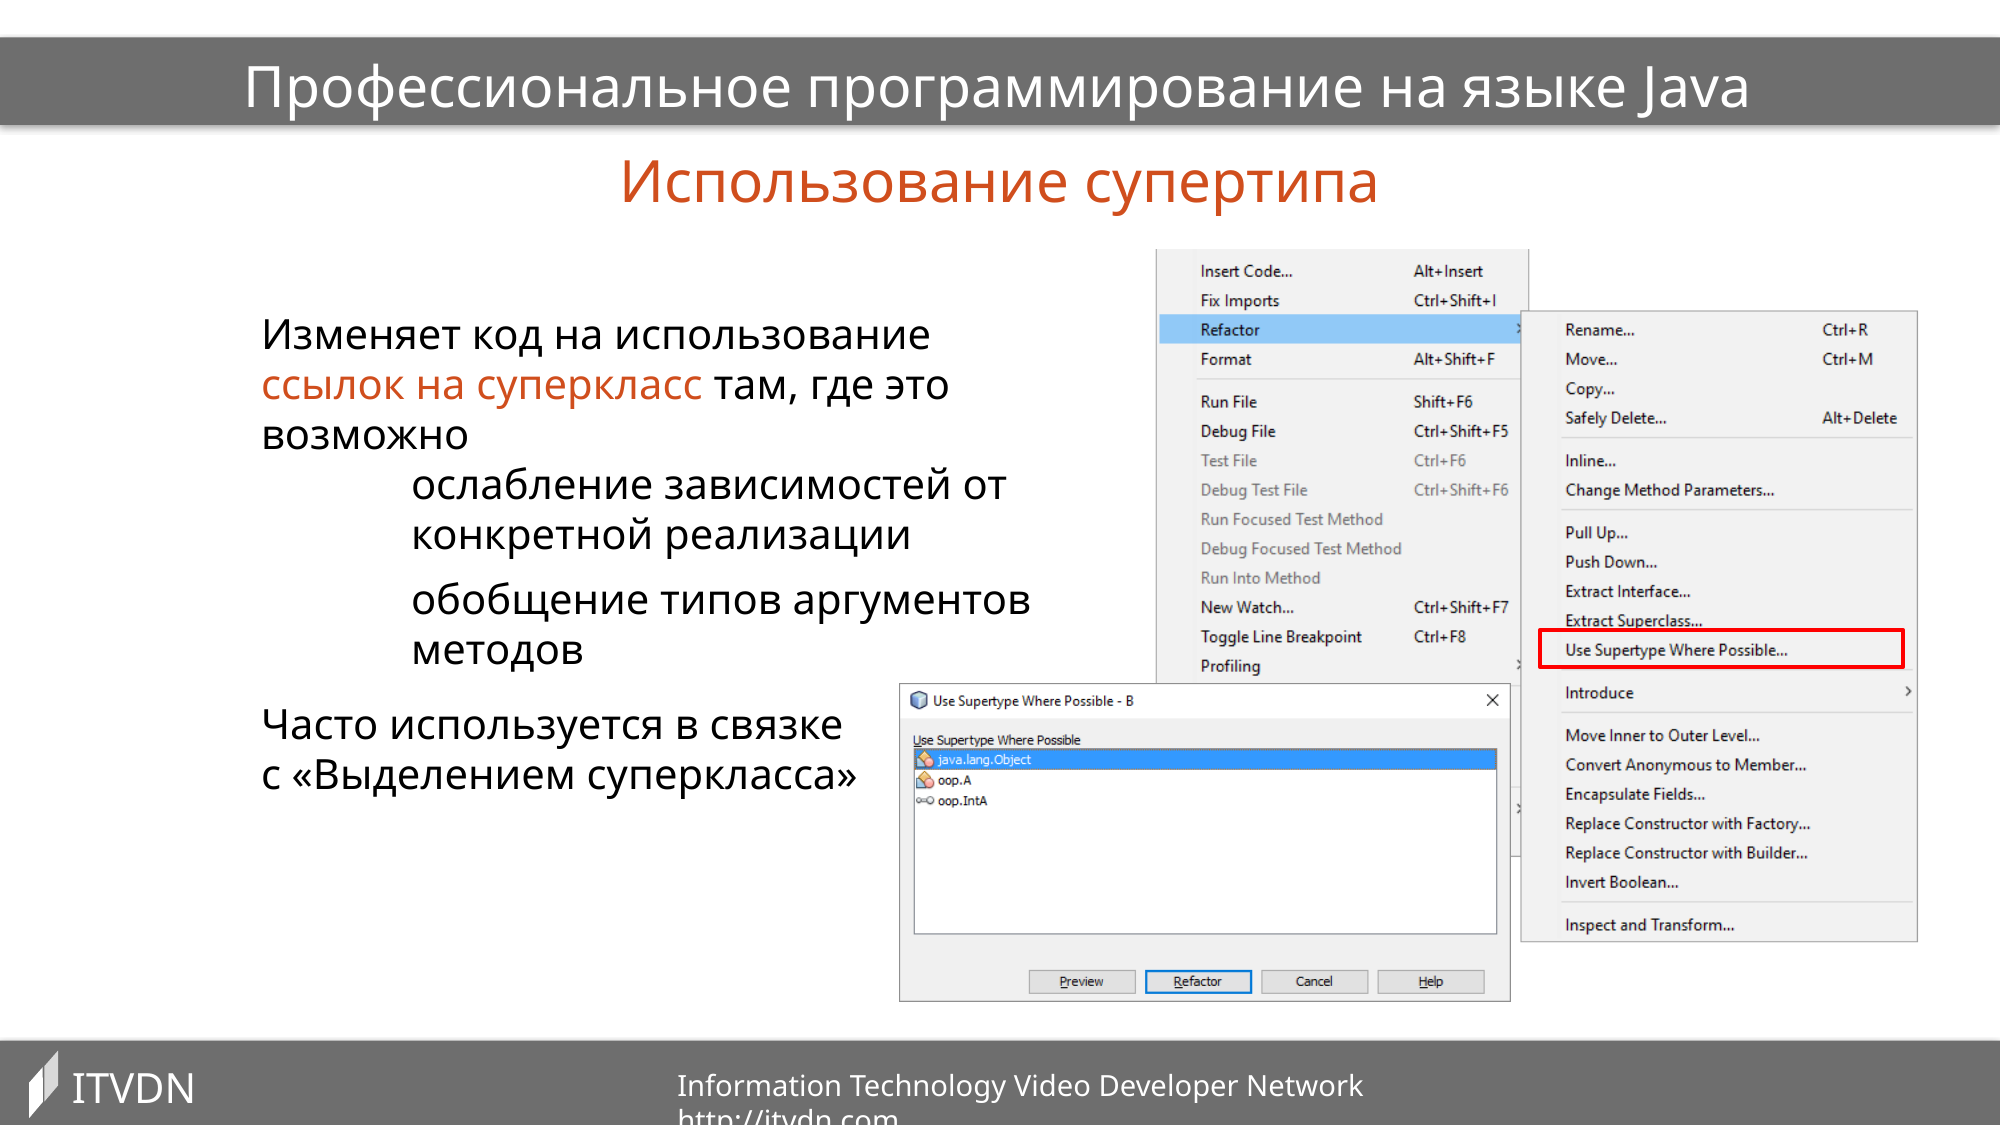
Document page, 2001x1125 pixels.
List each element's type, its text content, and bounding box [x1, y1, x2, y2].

picture [898, 249, 1926, 1002]
text_box Information Technology Video Developer Network http://itvdn.com [662, 1059, 1963, 1125]
text_box Профессиональное программирование на языке Java [207, 37, 1788, 132]
text_box [0, 34, 2000, 128]
text_box [0, 1037, 2000, 1125]
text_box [28, 1050, 59, 1119]
text_box Изменяет код на использование ссылок на суперкласс там, где это возможно ослабление зависимостей от конкретной реализации обобщение типов аргументов методов Часто используется в связке с «Выделением суперкласса» [246, 300, 1088, 806]
text_box Использование супертипа [324, 138, 1675, 225]
text_box ITVDN [62, 1054, 212, 1120]
